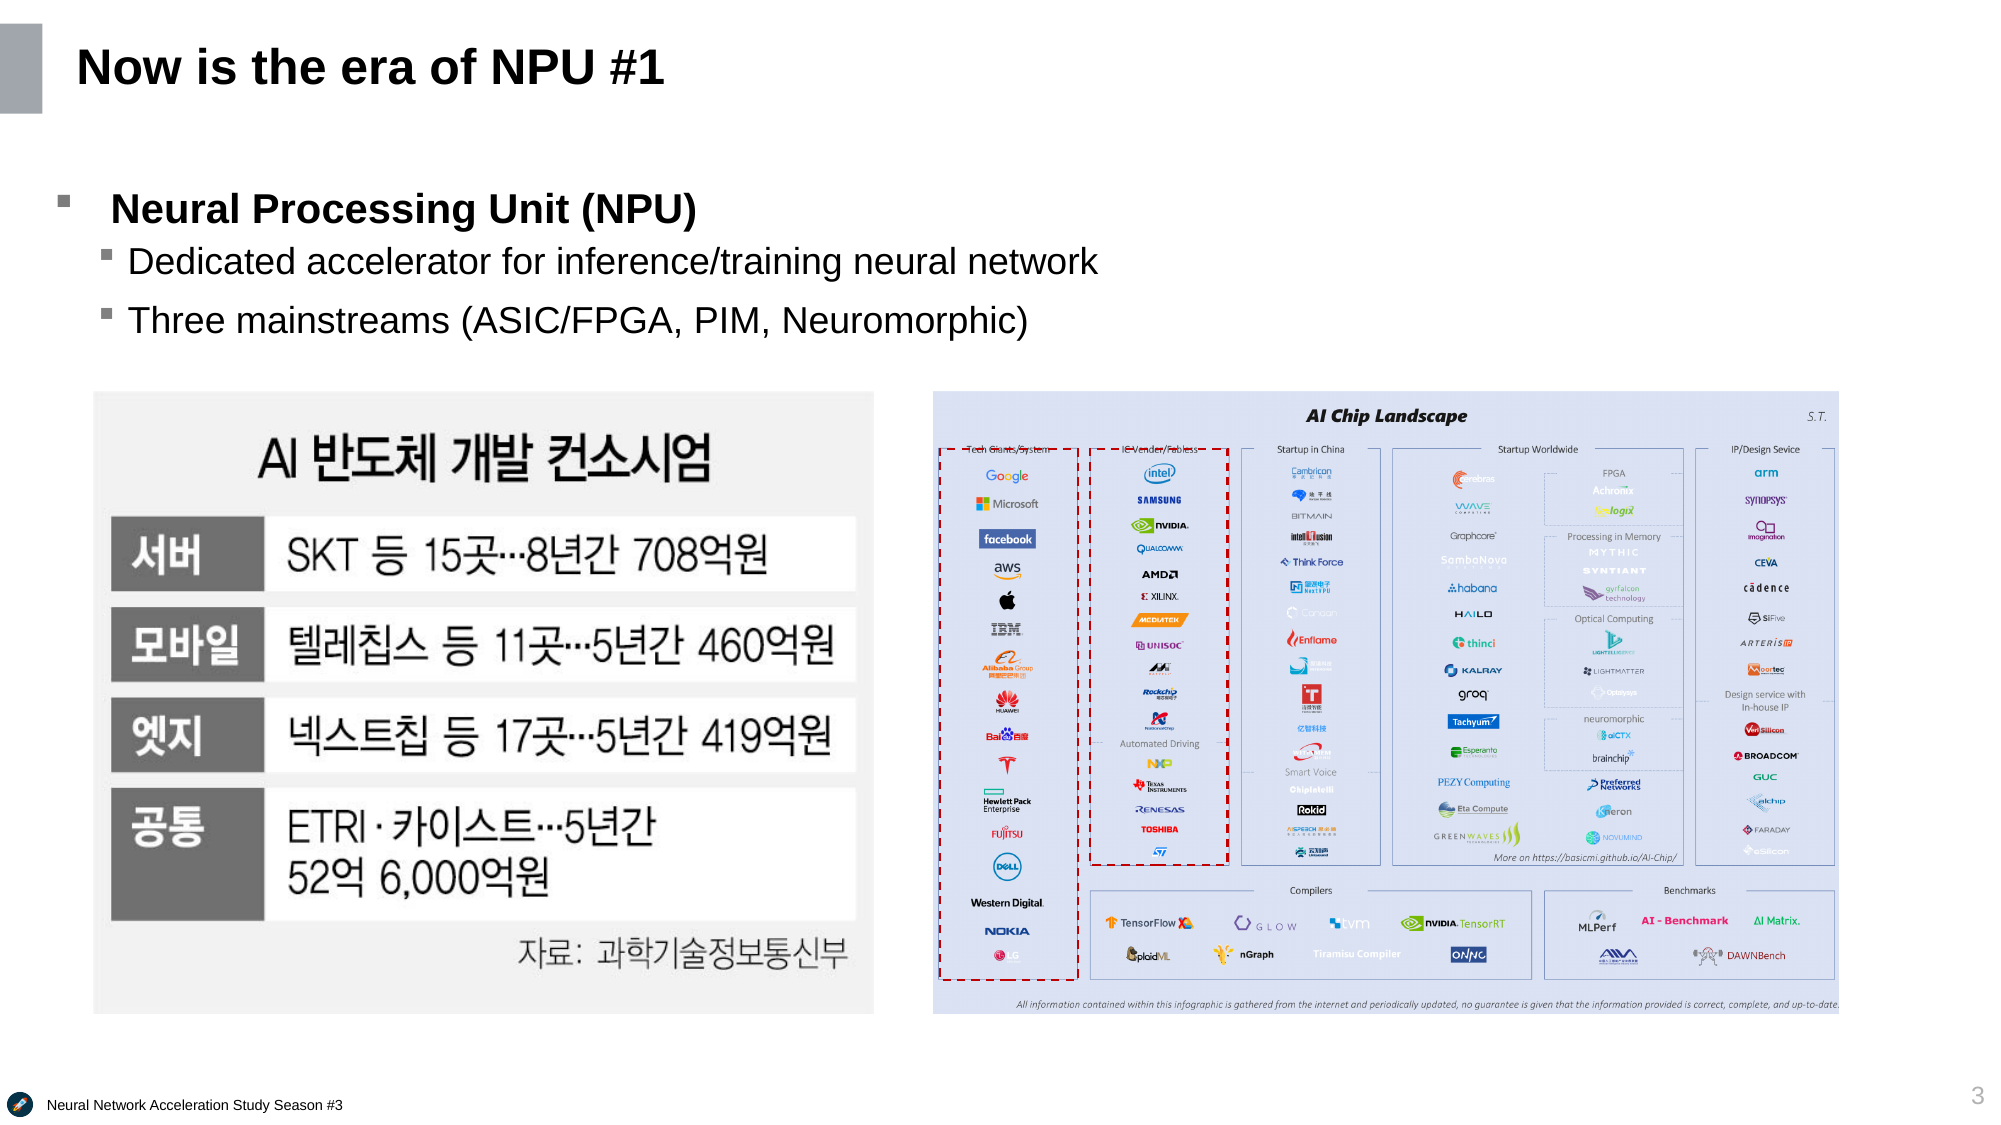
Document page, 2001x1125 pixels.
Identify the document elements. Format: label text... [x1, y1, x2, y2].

list Neural Processing Unit (NPU) Dedicated accelerator for inference/training neural network Three mainstreams (ASIC/FPGA, PIM, Neuromorphic) [39, 149, 1961, 1083]
picture [932, 391, 1839, 1014]
slide_number 3 [1550, 1064, 2000, 1125]
picture [93, 391, 874, 1014]
title Now is the era of NPU #1 [61, 23, 1693, 114]
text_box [6, 1088, 362, 1121]
